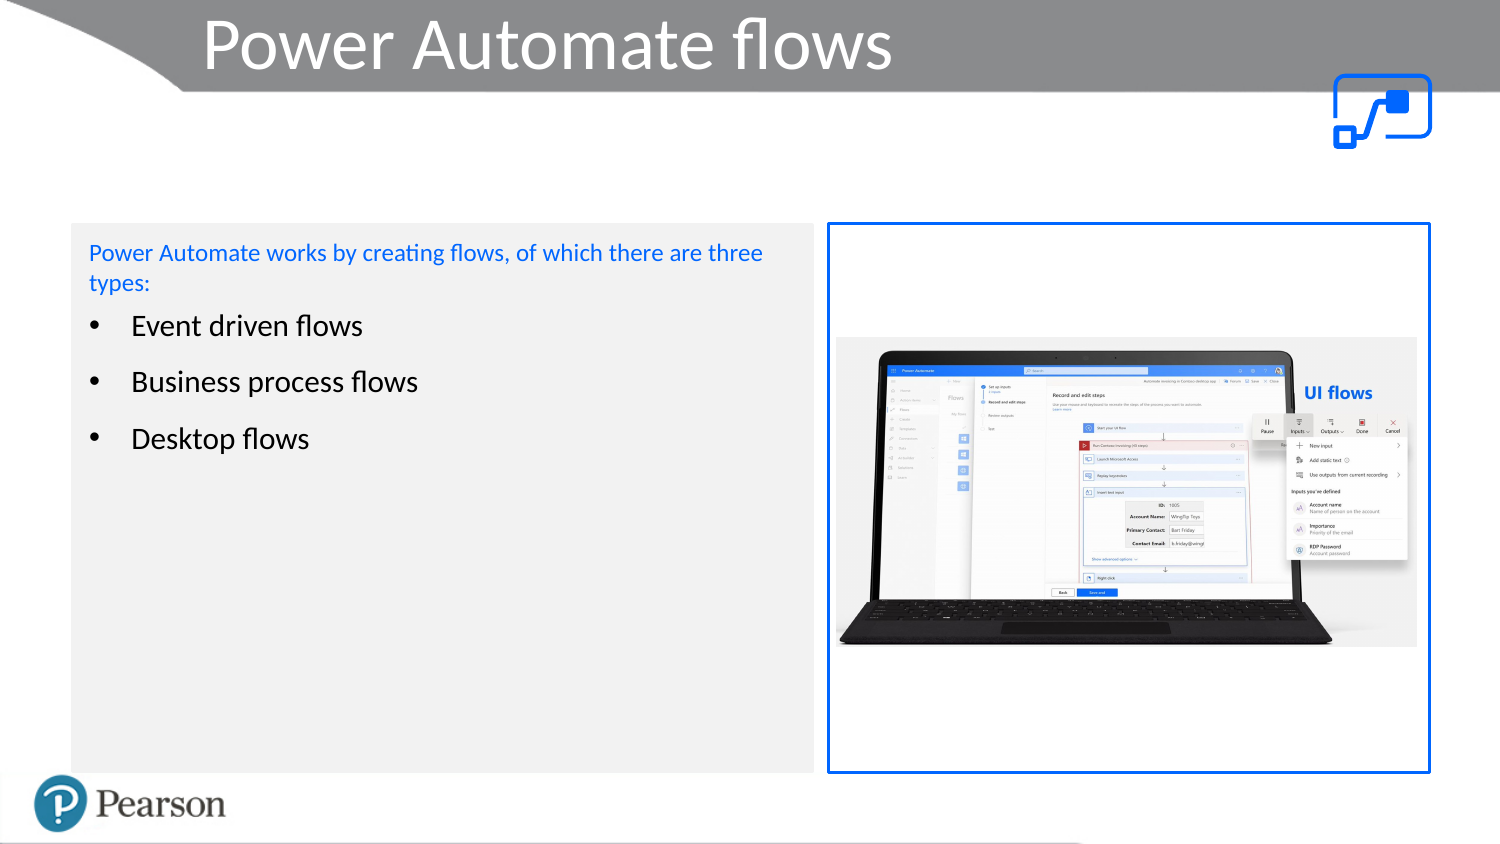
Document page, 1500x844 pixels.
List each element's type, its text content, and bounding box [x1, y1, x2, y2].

picture [0, 0, 1500, 844]
title Power Automate flows [187, 0, 1426, 79]
text_box Power Automate works by creating flows, of which there are three types: Event driven flows Business process flows Desktop flows [70, 223, 814, 773]
